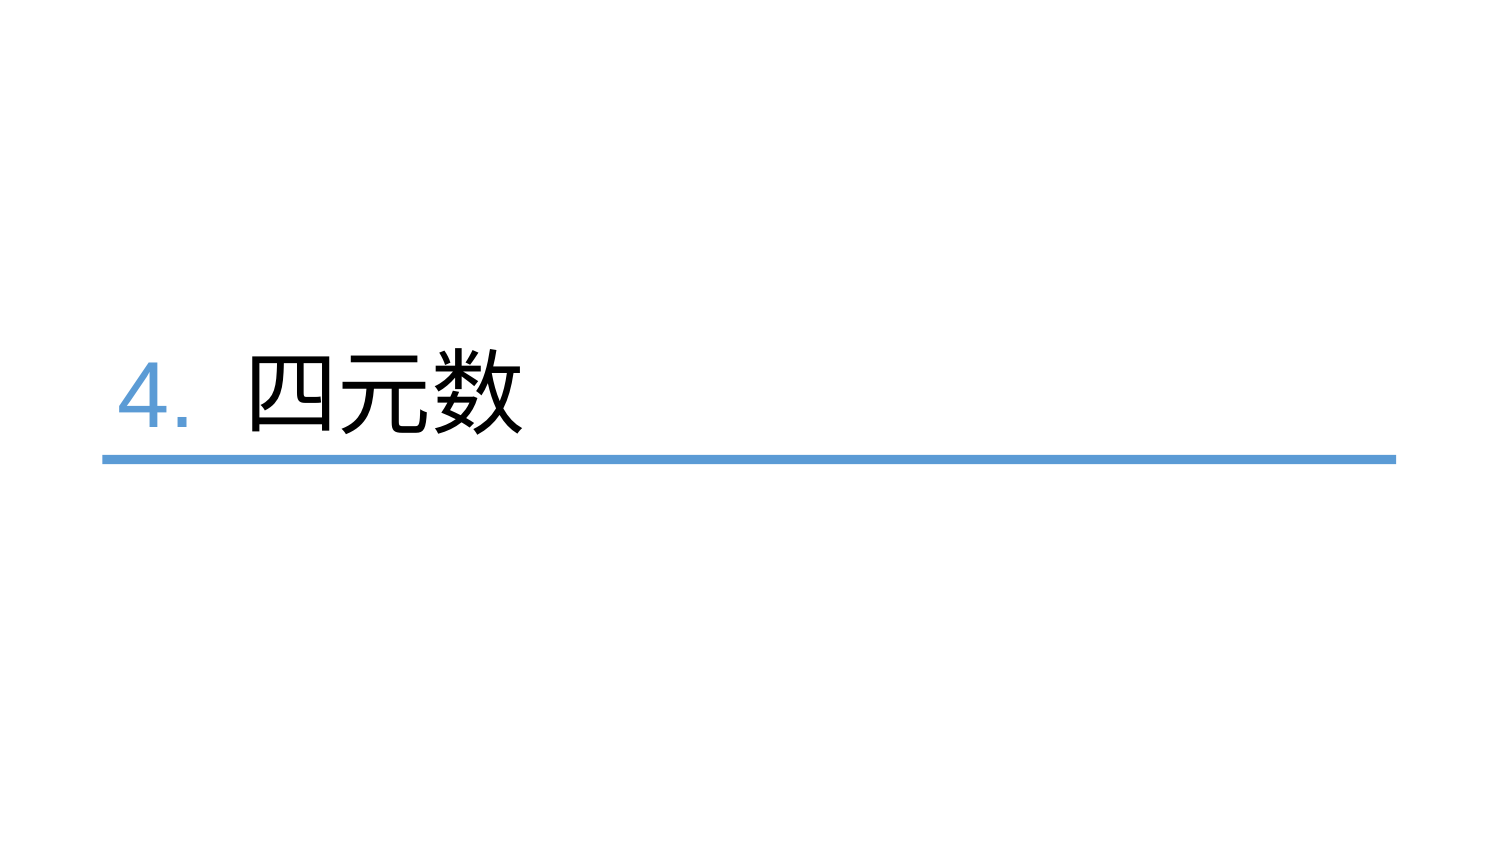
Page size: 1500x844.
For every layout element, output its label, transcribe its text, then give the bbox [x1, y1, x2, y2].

title 4. 四元数 [102, 104, 1397, 454]
text_box [101, 454, 1397, 465]
